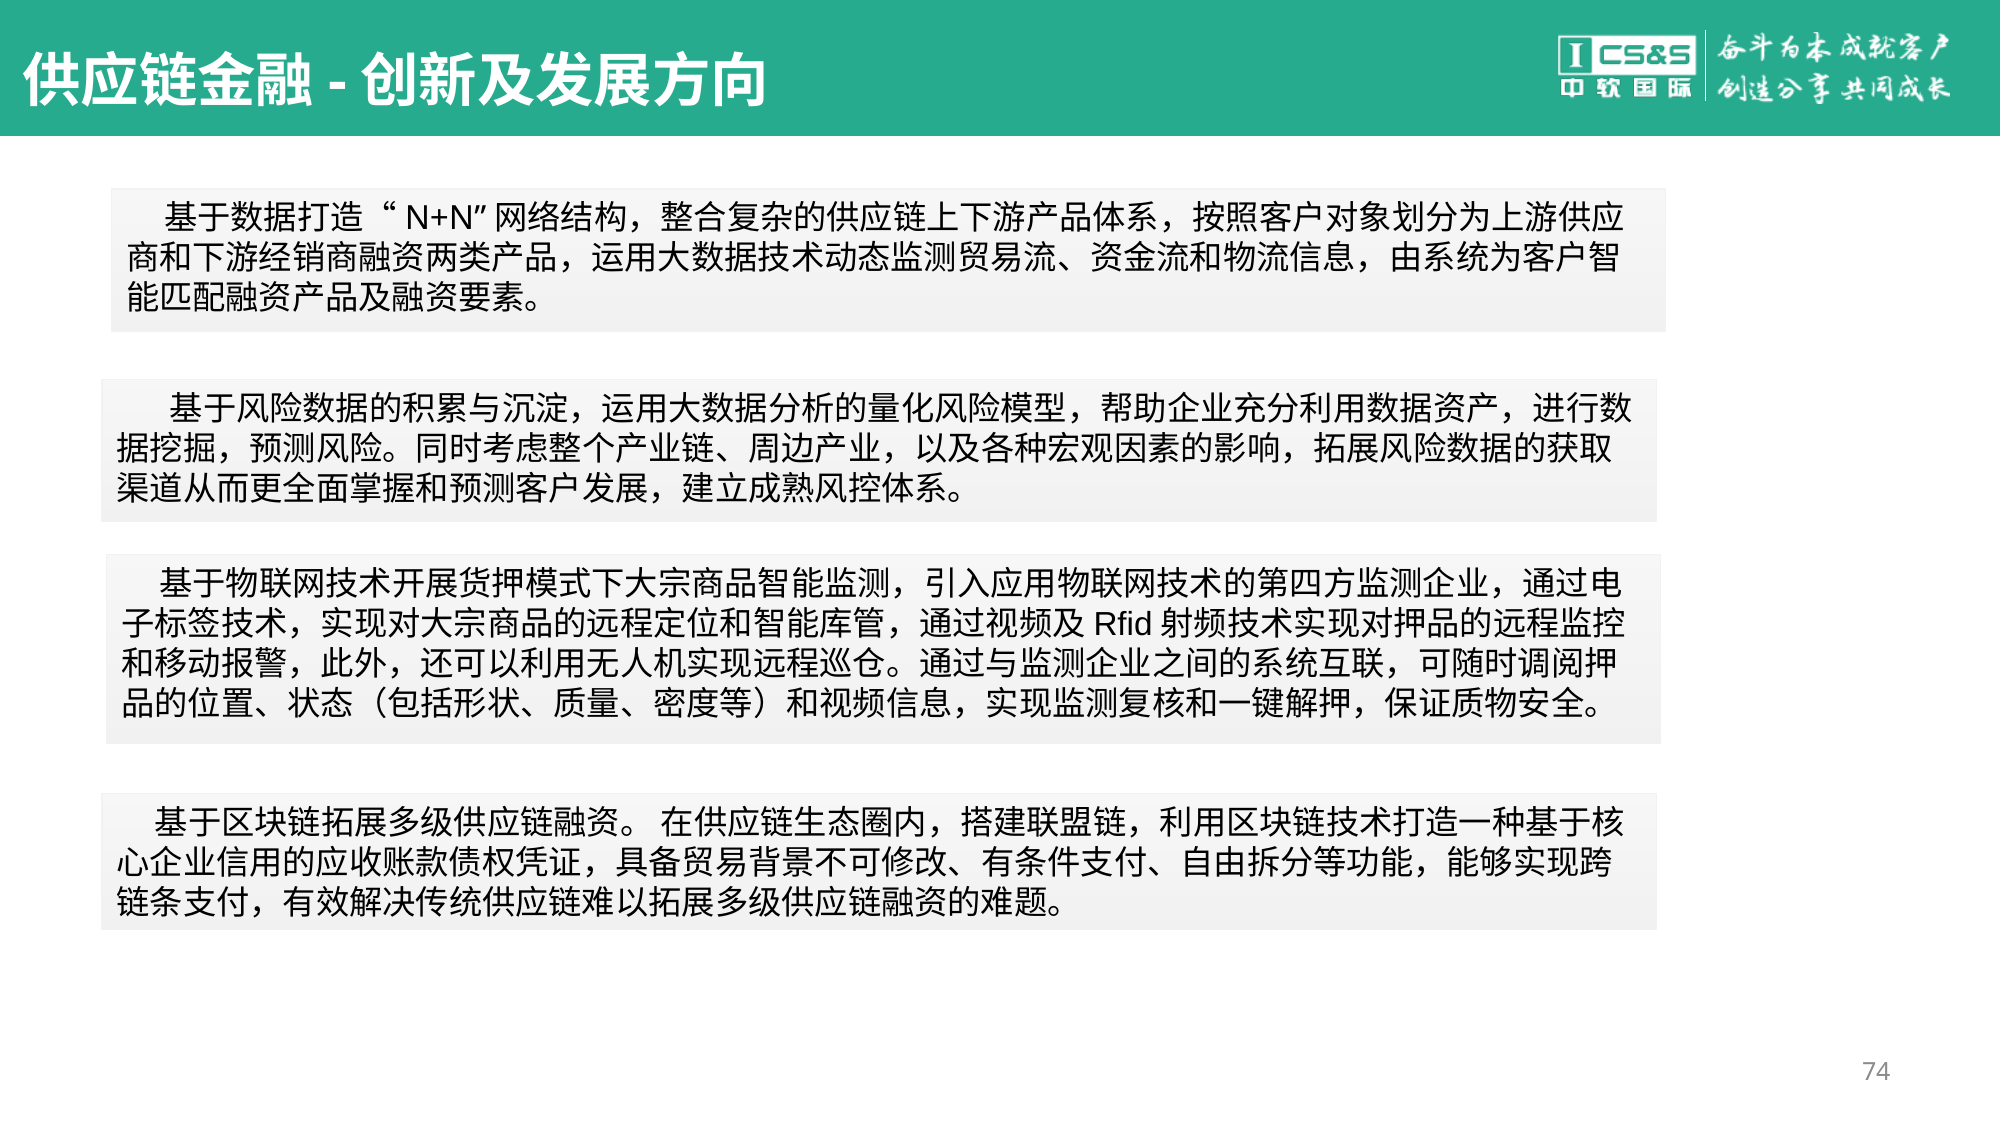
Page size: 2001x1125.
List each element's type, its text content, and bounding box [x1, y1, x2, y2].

text_box 基于区块链拓展多级供应链融资。 在供应链生态圈内，搭建联盟链，利用区块链技术打造一种基于核心企业信用的应收账款债权凭证，具备贸易背景不可修改、有条件支付、自由拆分等功能，能够实现跨链条支付，有效解决传统供应链难以拓展多级供应链融资的难题。 [101, 793, 1657, 930]
text_box 基于风险数据的积累与沉淀，运用大数据分析的量化风险模型，帮助企业充分利用数据资产，进行数据挖掘，预测风险。同时考虑整个产业链、周边产业，以及各种宏观因素的影响，拓展风险数据的获取渠道从而更全面掌握和预测客户发展，建立成熟风控体系。 [101, 379, 1657, 522]
picture [1557, 32, 1950, 104]
text_box 基于物联网技术开展货押模式下大宗商品智能监测，引入应用物联网技术的第四方监测企业，通过电子标签技术，实现对大宗商品的远程定位和智能库管，通过视频及Rfid射频技术实现对押品的远程监控和移动报警，此外，还可以利用无人机实现远程巡仓。通过与监测企业之间的系统互联，可随时调阅押品的位置、状态（包括形状、质量、密度等）和视频信息，实现监测复核和一键解押，保证质物安全。 [106, 554, 1661, 744]
title 供应链金融-创新及发展方向 [7, 24, 1443, 132]
slide_number 74 [1718, 1042, 1906, 1103]
text_box 基于数据打造“N+N”网络结构，整合复杂的供应链上下游产品体系，按照客户对象划分为上游供应商和下游经销商融资两类产品，运用大数据技术动态监测贸易流、资金流和物流信息，由系统为客户智能匹配融资产品及融资要素。 [111, 188, 1666, 332]
